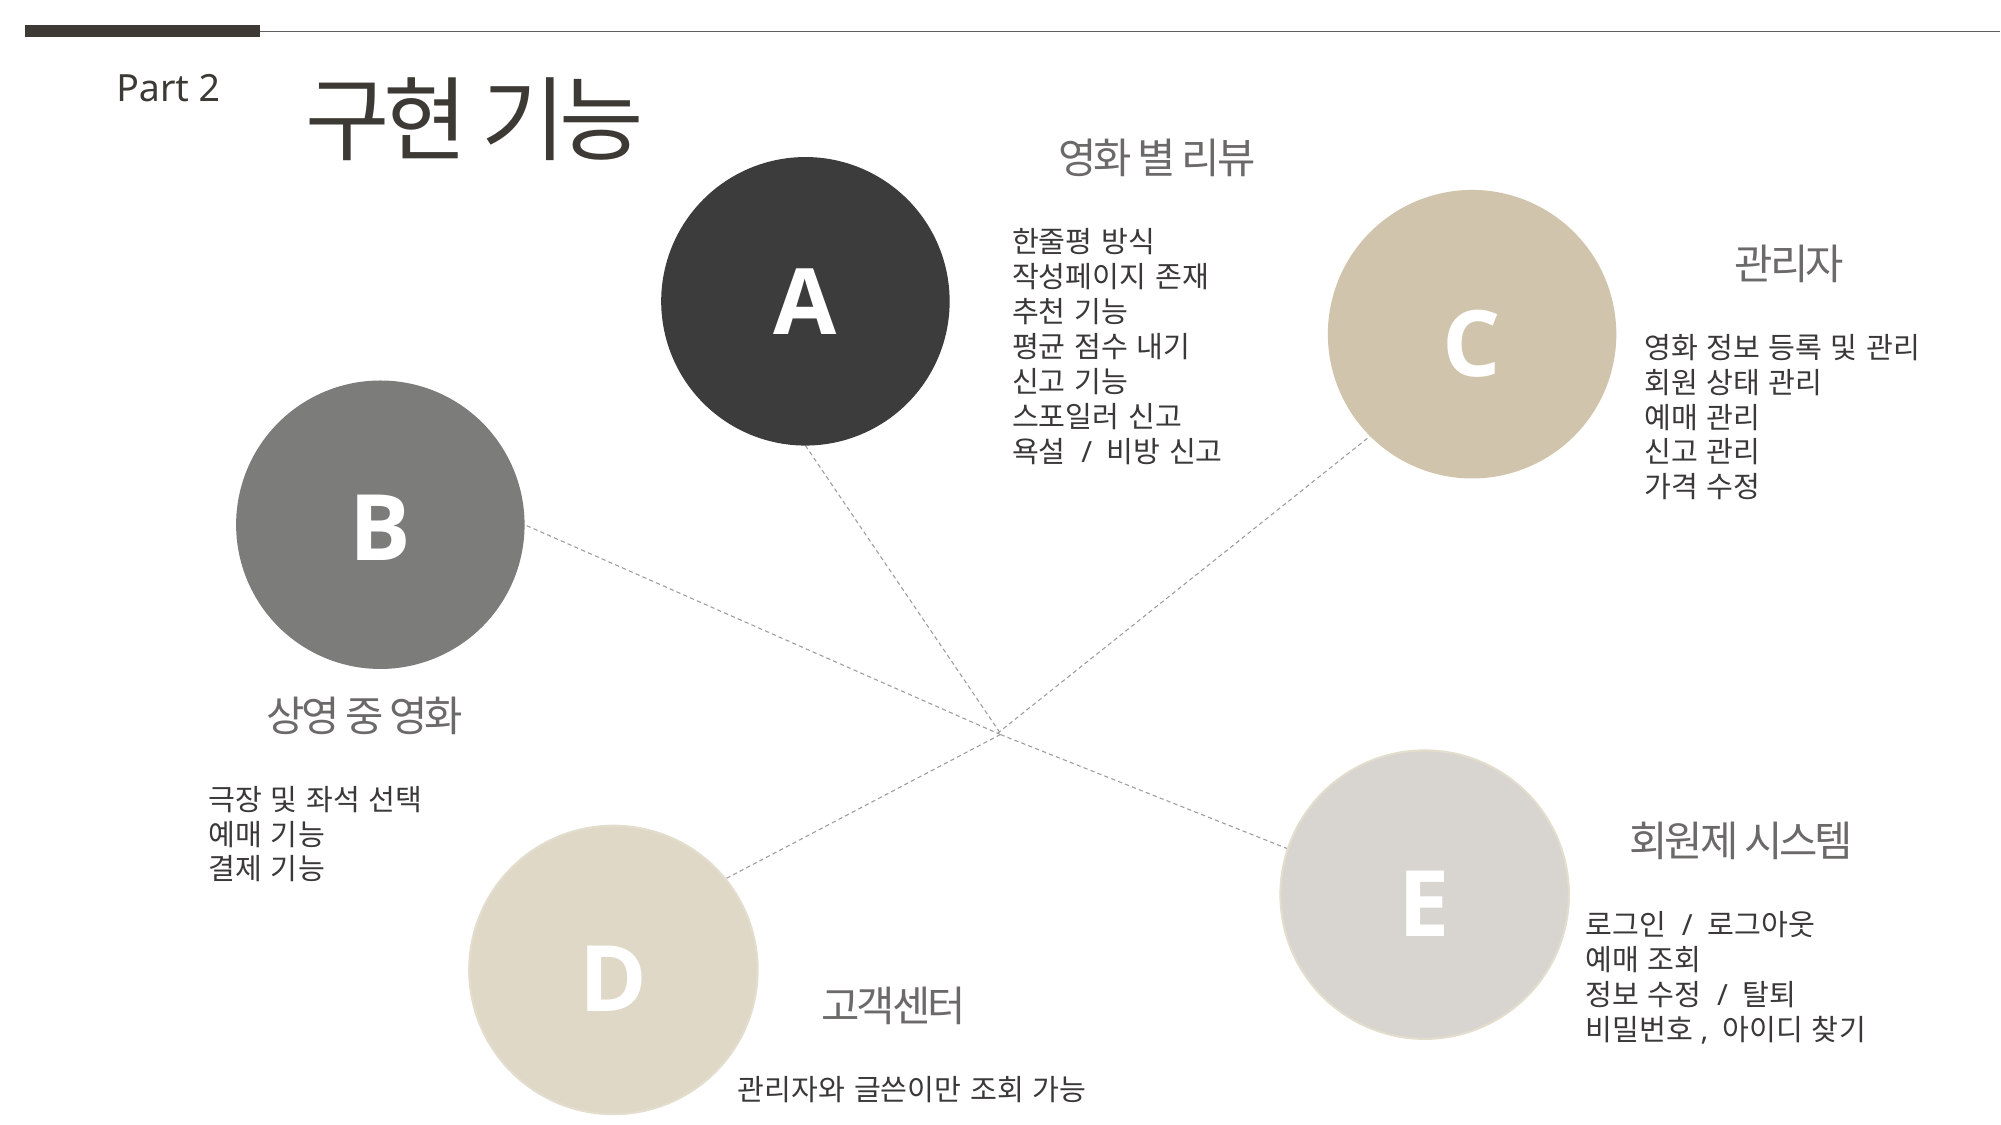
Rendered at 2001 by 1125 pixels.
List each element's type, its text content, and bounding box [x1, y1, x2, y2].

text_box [723, 734, 1001, 881]
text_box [524, 524, 997, 735]
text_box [1570, 807, 2000, 1056]
text_box A [758, 235, 852, 361]
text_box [723, 972, 1193, 1115]
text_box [1000, 734, 1295, 852]
text_box [660, 155, 951, 447]
text_box 구현 기능 [290, 54, 659, 179]
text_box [997, 436, 1371, 734]
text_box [469, 825, 758, 1115]
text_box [997, 124, 1467, 436]
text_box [1629, 229, 2000, 514]
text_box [1327, 189, 1617, 479]
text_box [194, 681, 664, 895]
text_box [805, 445, 997, 524]
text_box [1280, 750, 1569, 1039]
text_box Part 2 [101, 56, 236, 117]
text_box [236, 380, 525, 669]
